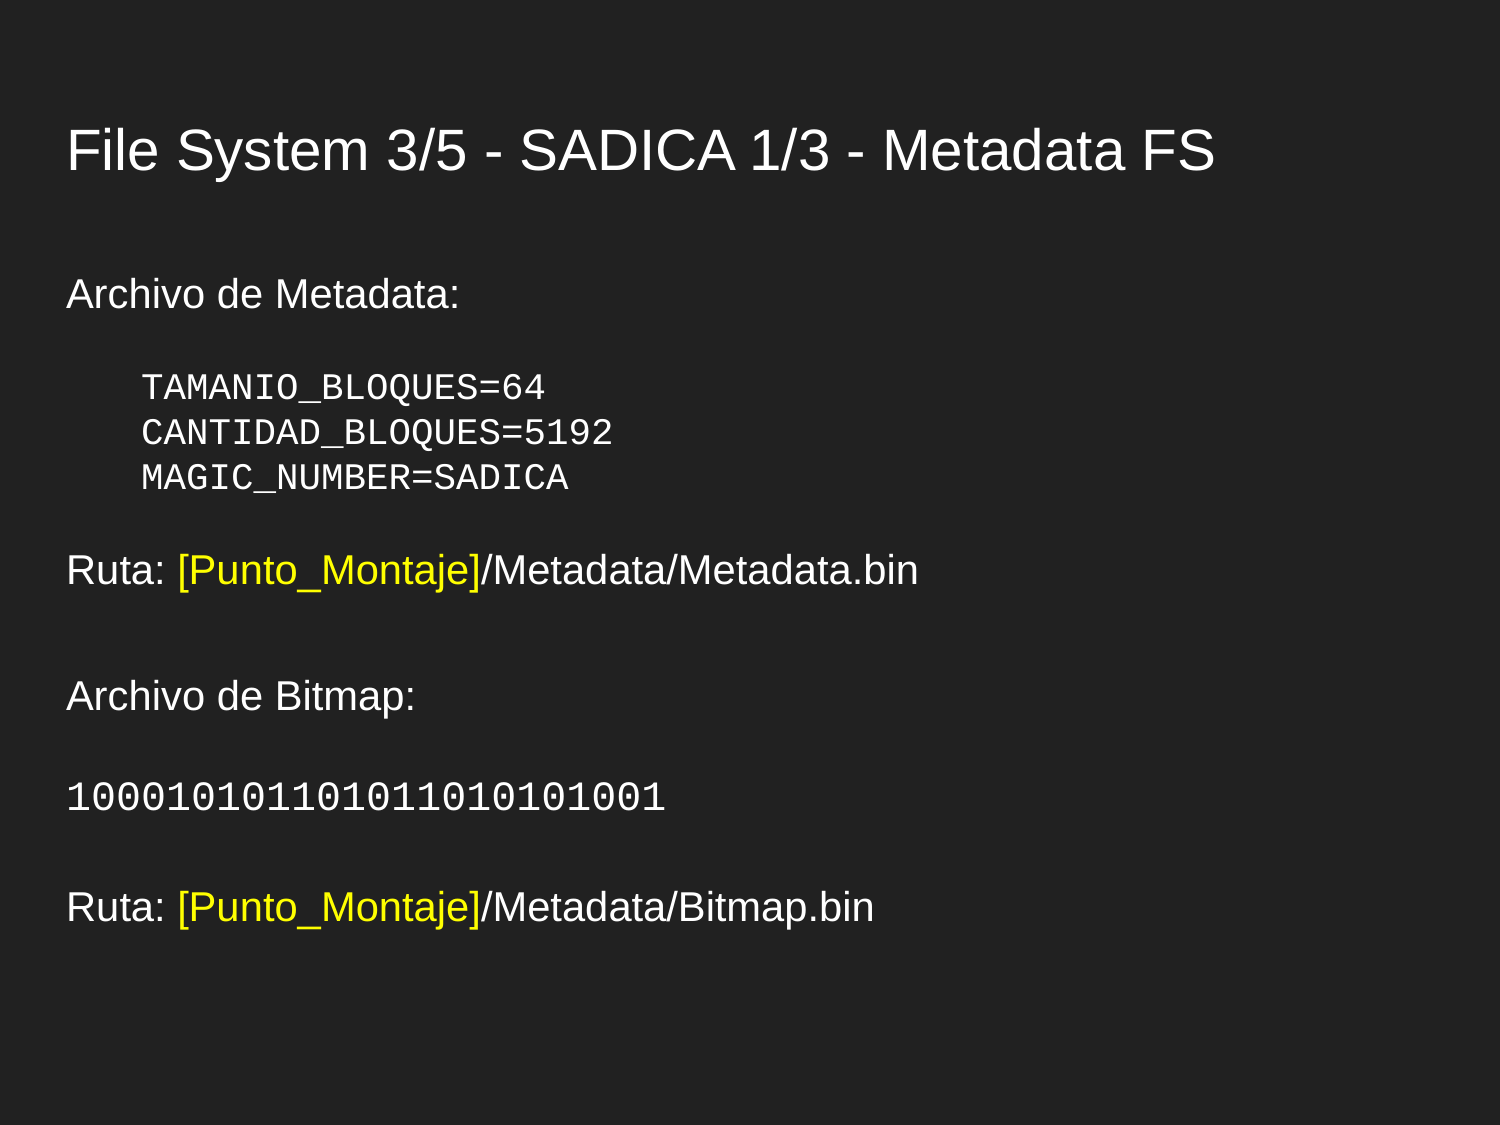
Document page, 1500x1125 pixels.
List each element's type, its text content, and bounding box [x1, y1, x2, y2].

title File System 3/5 - SADICA 1/3 - Metadata FS [51, 97, 1449, 223]
text_box Archivo de Bitmap: 100010101101011010101001 [51, 653, 1254, 850]
list Archivo de Metadata: TAMANIO_BLOQUES=64 CANTIDAD_BLOQUES=5192 MAGIC_NUMBER=SADICA [51, 252, 1449, 513]
text_box Ruta: [Punto_Montaje]/Metadata/Bitmap.bin [51, 864, 1254, 1005]
text_box Ruta: [Punto_Montaje]/Metadata/Metadata.bin [51, 527, 1254, 653]
